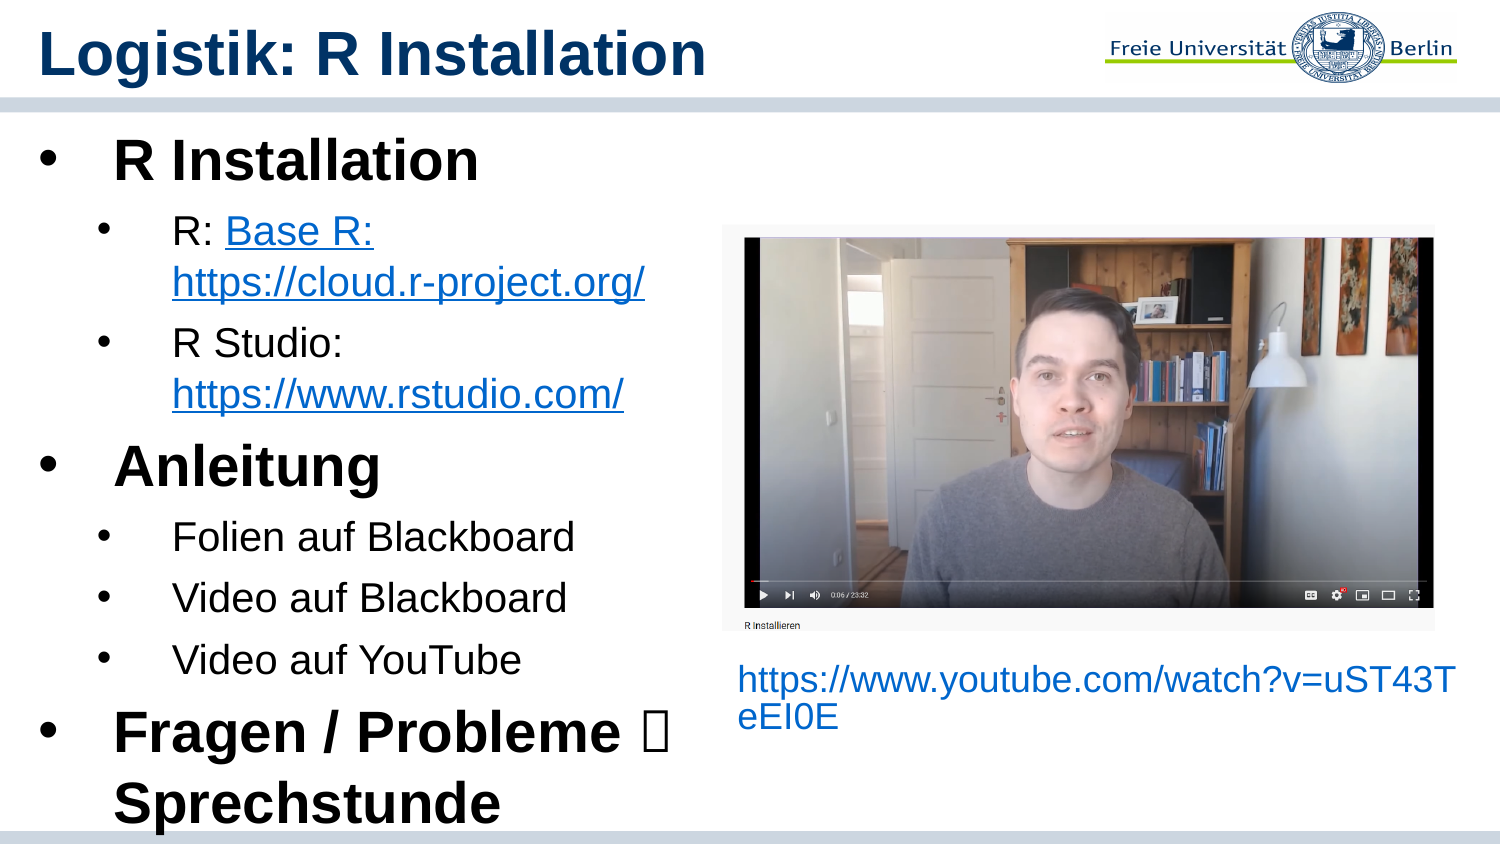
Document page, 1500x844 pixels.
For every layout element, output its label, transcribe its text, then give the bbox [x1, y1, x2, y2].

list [722, 223, 1435, 631]
list R Installation R: Base R:https://cloud.r-project.org/ R Studio: https://www.rstudio.com/ Anleitung Folien auf Blackboard Video auf Blackboard Video auf YouTube Fragen / Probleme  Sprechstunde [38, 120, 751, 817]
title Logistik: R Installation [38, 12, 1098, 83]
text_box https://www.youtube.com/watch?v=uST43TeEI0E [722, 647, 1473, 752]
picture [1105, 12, 1457, 83]
